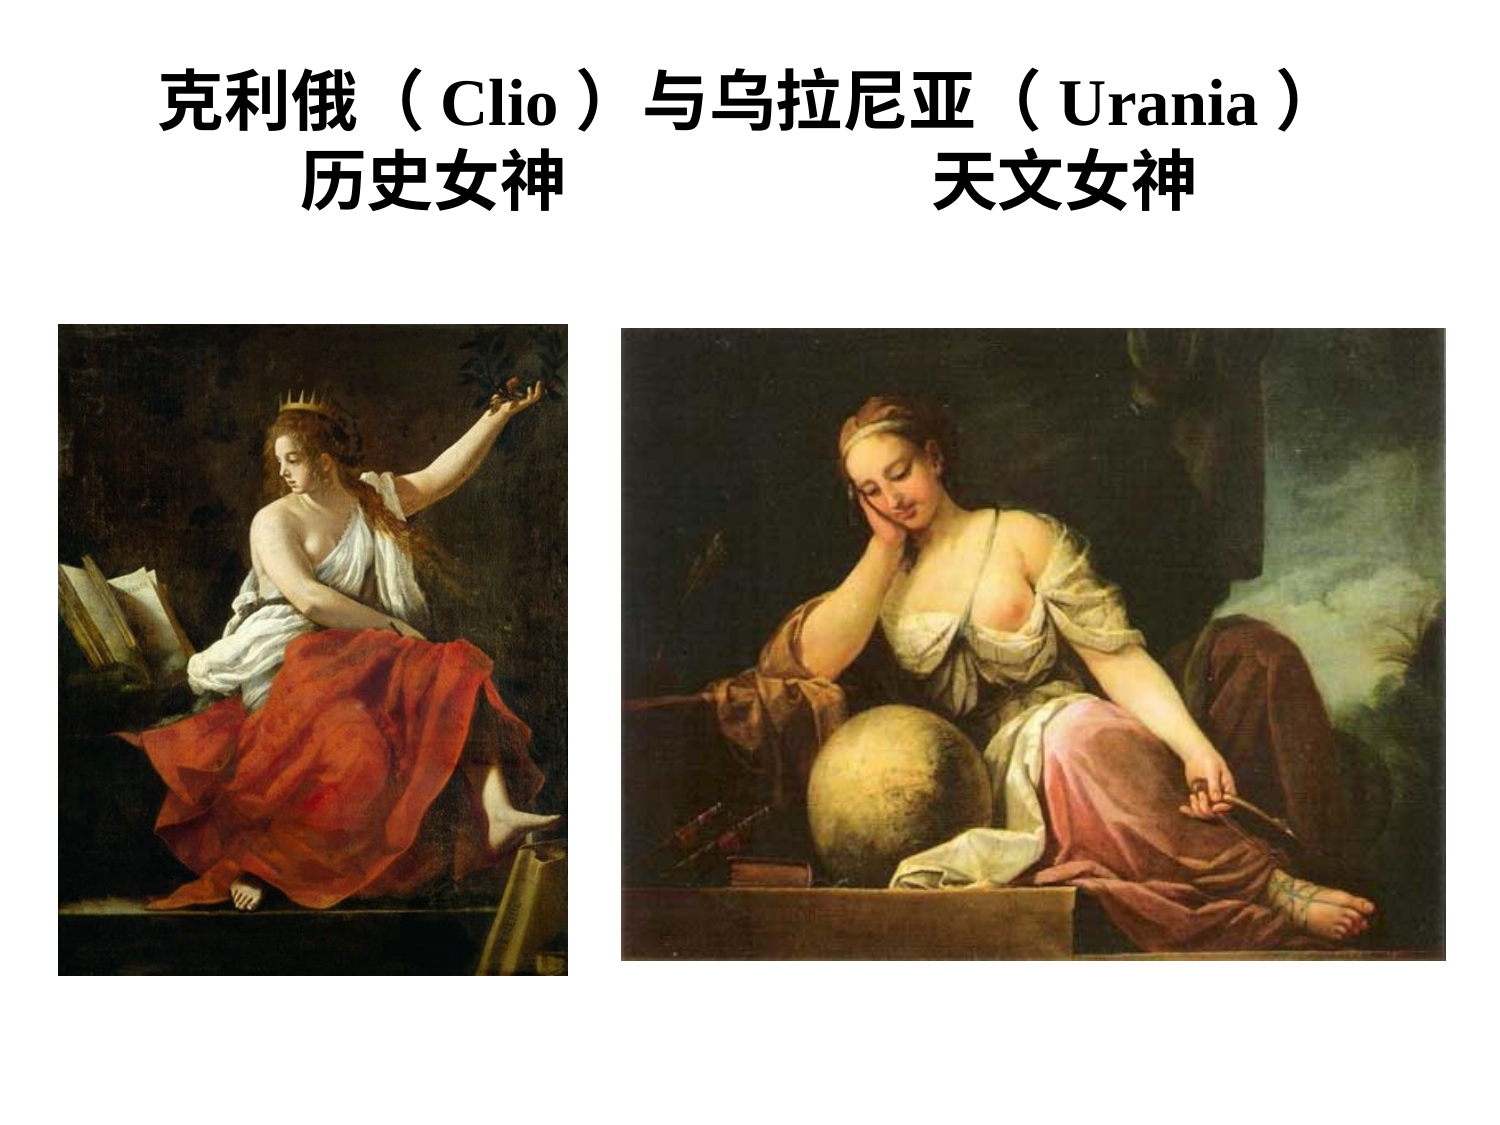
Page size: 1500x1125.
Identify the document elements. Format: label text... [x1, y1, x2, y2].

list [58, 324, 568, 977]
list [620, 327, 1446, 962]
title 克利俄（Clio）与乌拉尼亚（Urania） 历史女神 天文女神 [75, 45, 1425, 233]
